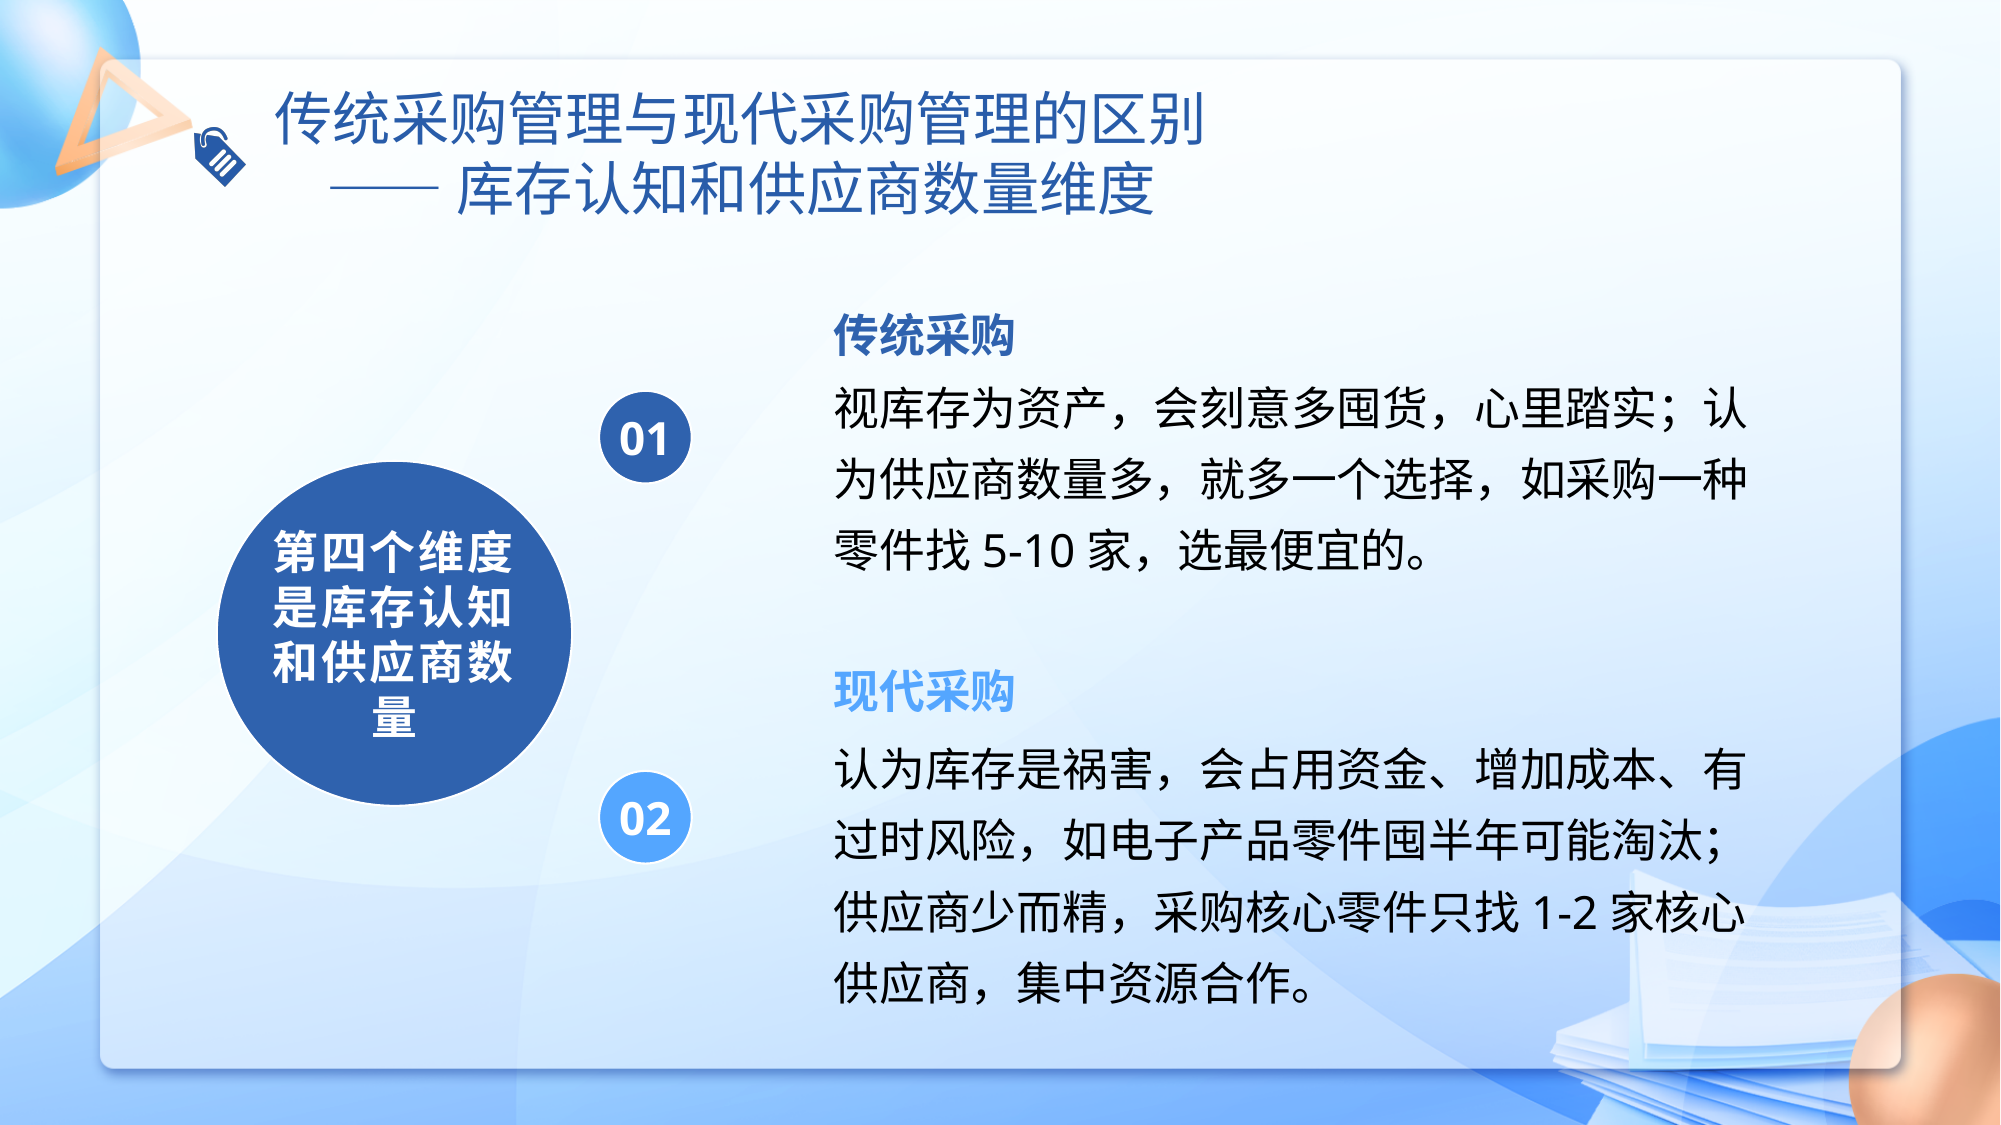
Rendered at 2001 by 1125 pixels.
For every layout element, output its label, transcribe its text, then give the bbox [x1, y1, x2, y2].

text_box 传统采购 [833, 242, 1781, 362]
text_box 视库存为资产，会刻意多囤货，心里踏实；认为供应商数量多，就多一个选择，如采购一种零件找5-10家，选最便宜的。 [833, 362, 1781, 599]
text_box 02 [598, 769, 693, 865]
text_box 认为库存是祸害，会占用资金、增加成本、有过时风险，如电子产品零件囤半年可能淘汰；供应商少而精，采购核心零件只找1-2家核心供应商，集中资源合作。 [833, 723, 1781, 961]
text_box 传统采购管理与现代采购管理的区别 ——库存认知和供应商数量维度 [259, 107, 1572, 197]
text_box 01 [598, 389, 693, 485]
picture [0, 0, 2001, 1125]
text_box 第四个维度是库存认知和供应商数量 [215, 459, 574, 807]
text_box 现代采购 [833, 599, 1781, 723]
text_box [215, 307, 702, 947]
